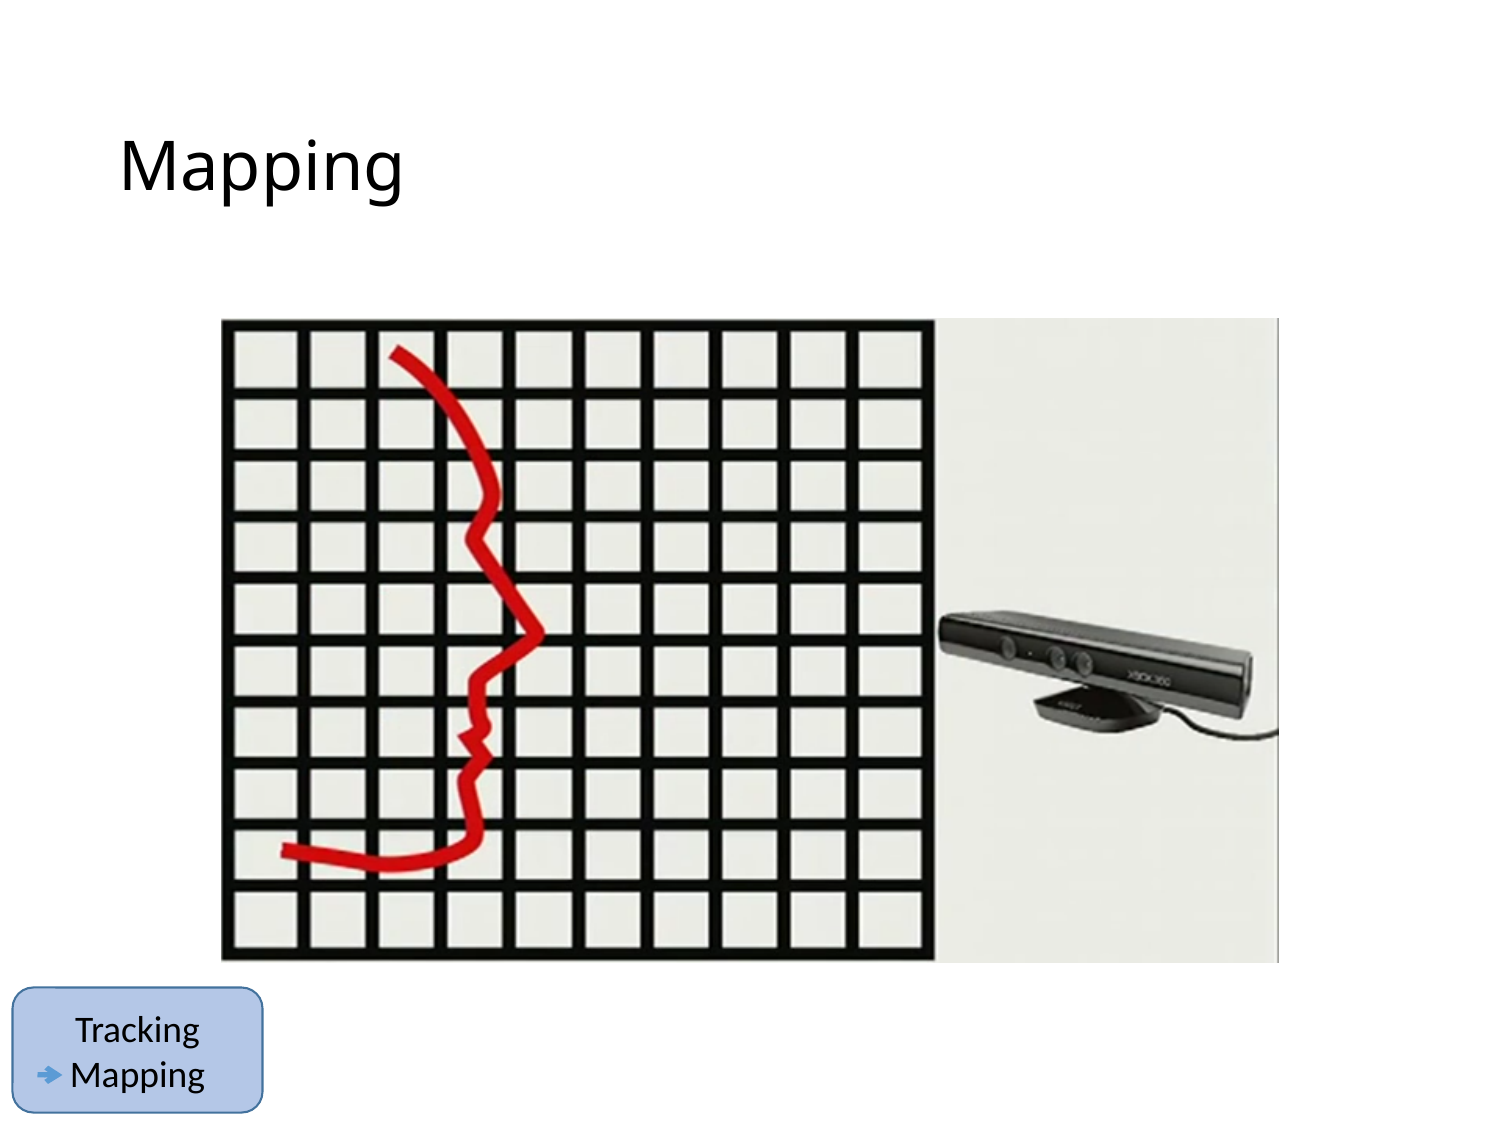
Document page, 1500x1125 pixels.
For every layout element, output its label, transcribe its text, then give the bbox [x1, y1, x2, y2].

text_box Tracking Mapping [11, 986, 264, 1114]
title Mapping [103, 59, 1397, 278]
picture [221, 318, 1279, 963]
